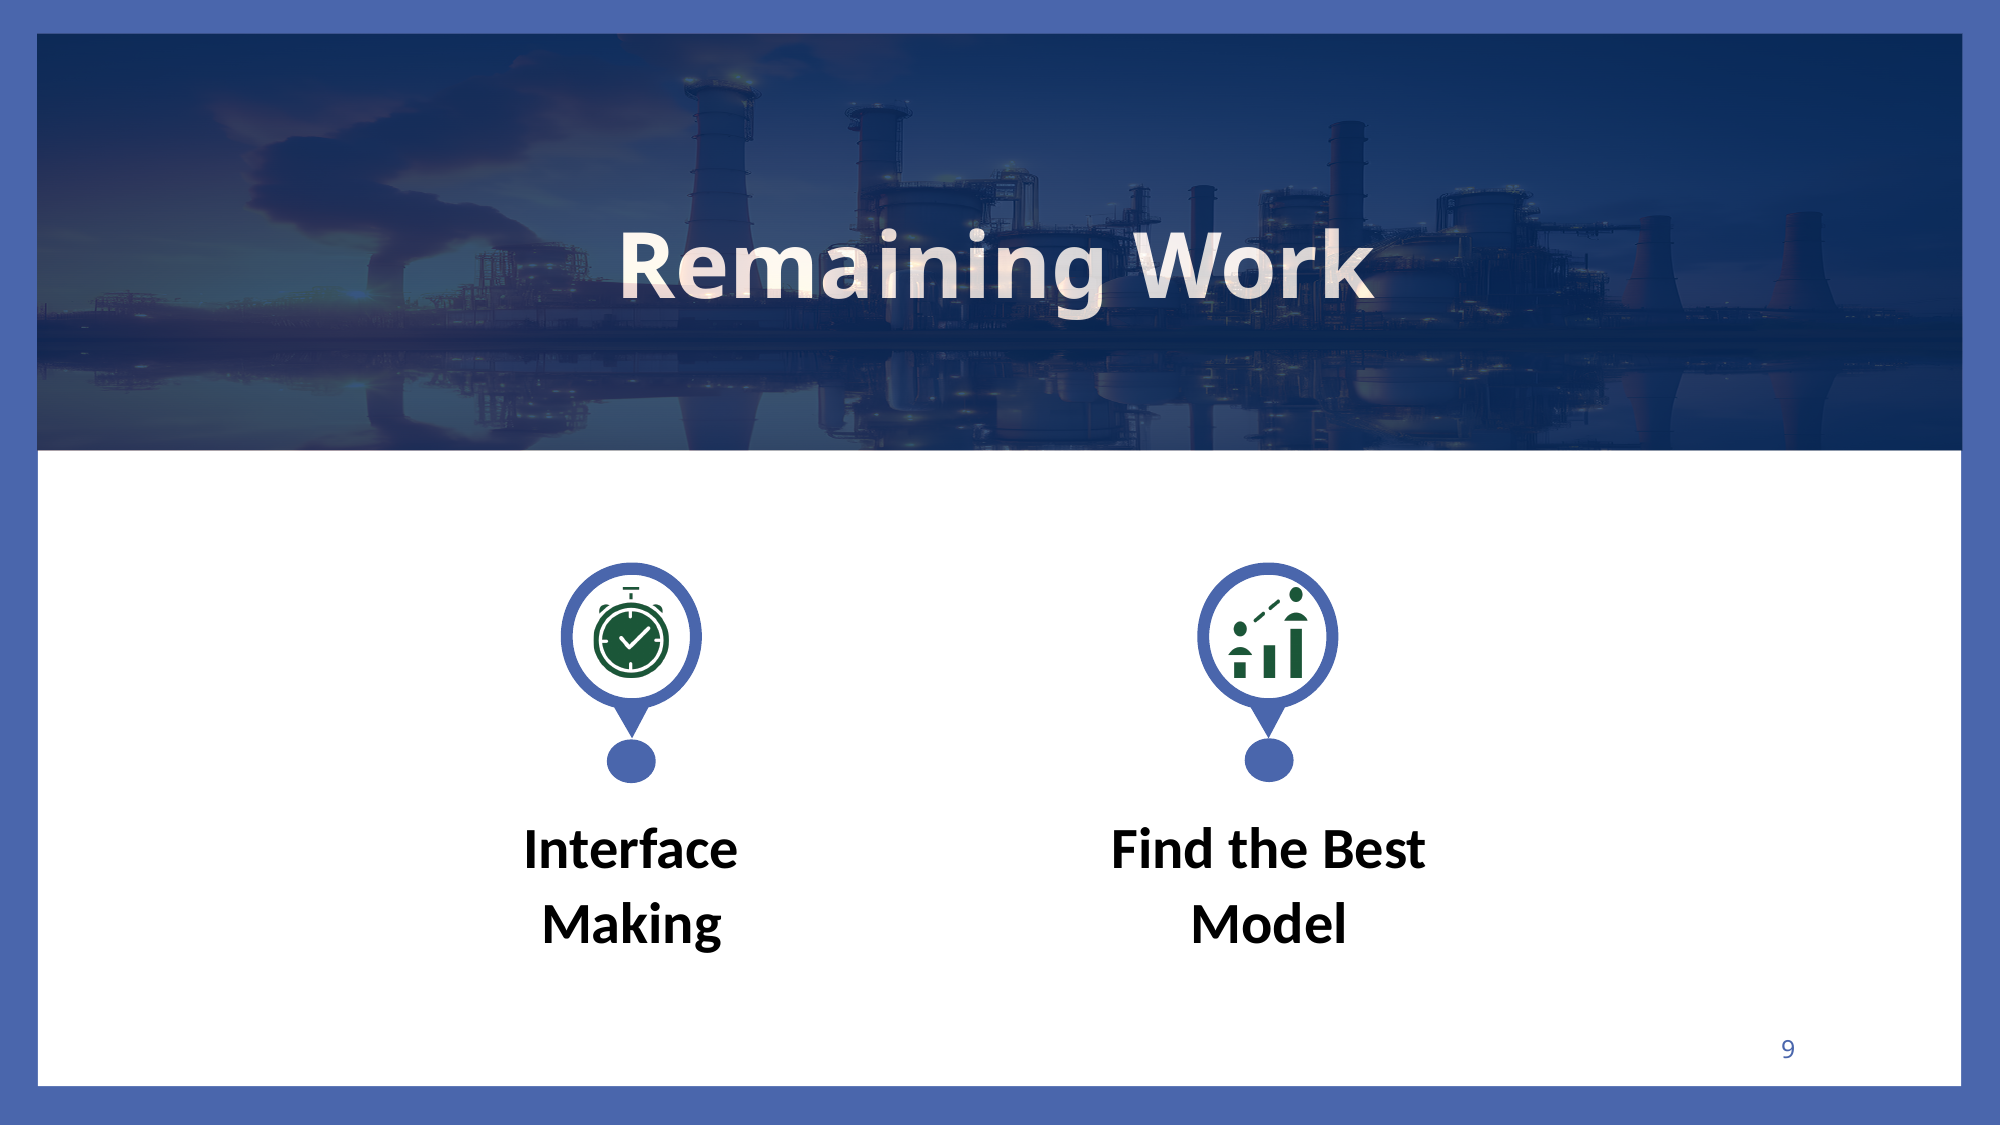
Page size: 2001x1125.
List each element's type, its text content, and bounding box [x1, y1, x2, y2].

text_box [1196, 562, 1339, 739]
text_box Interface Making [416, 797, 847, 963]
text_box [1244, 737, 1294, 783]
text_box Find the Best Model [1080, 797, 1458, 963]
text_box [606, 739, 657, 784]
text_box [560, 562, 703, 739]
picture [36, 33, 1963, 451]
slide_number 9 [1530, 1020, 1811, 1081]
